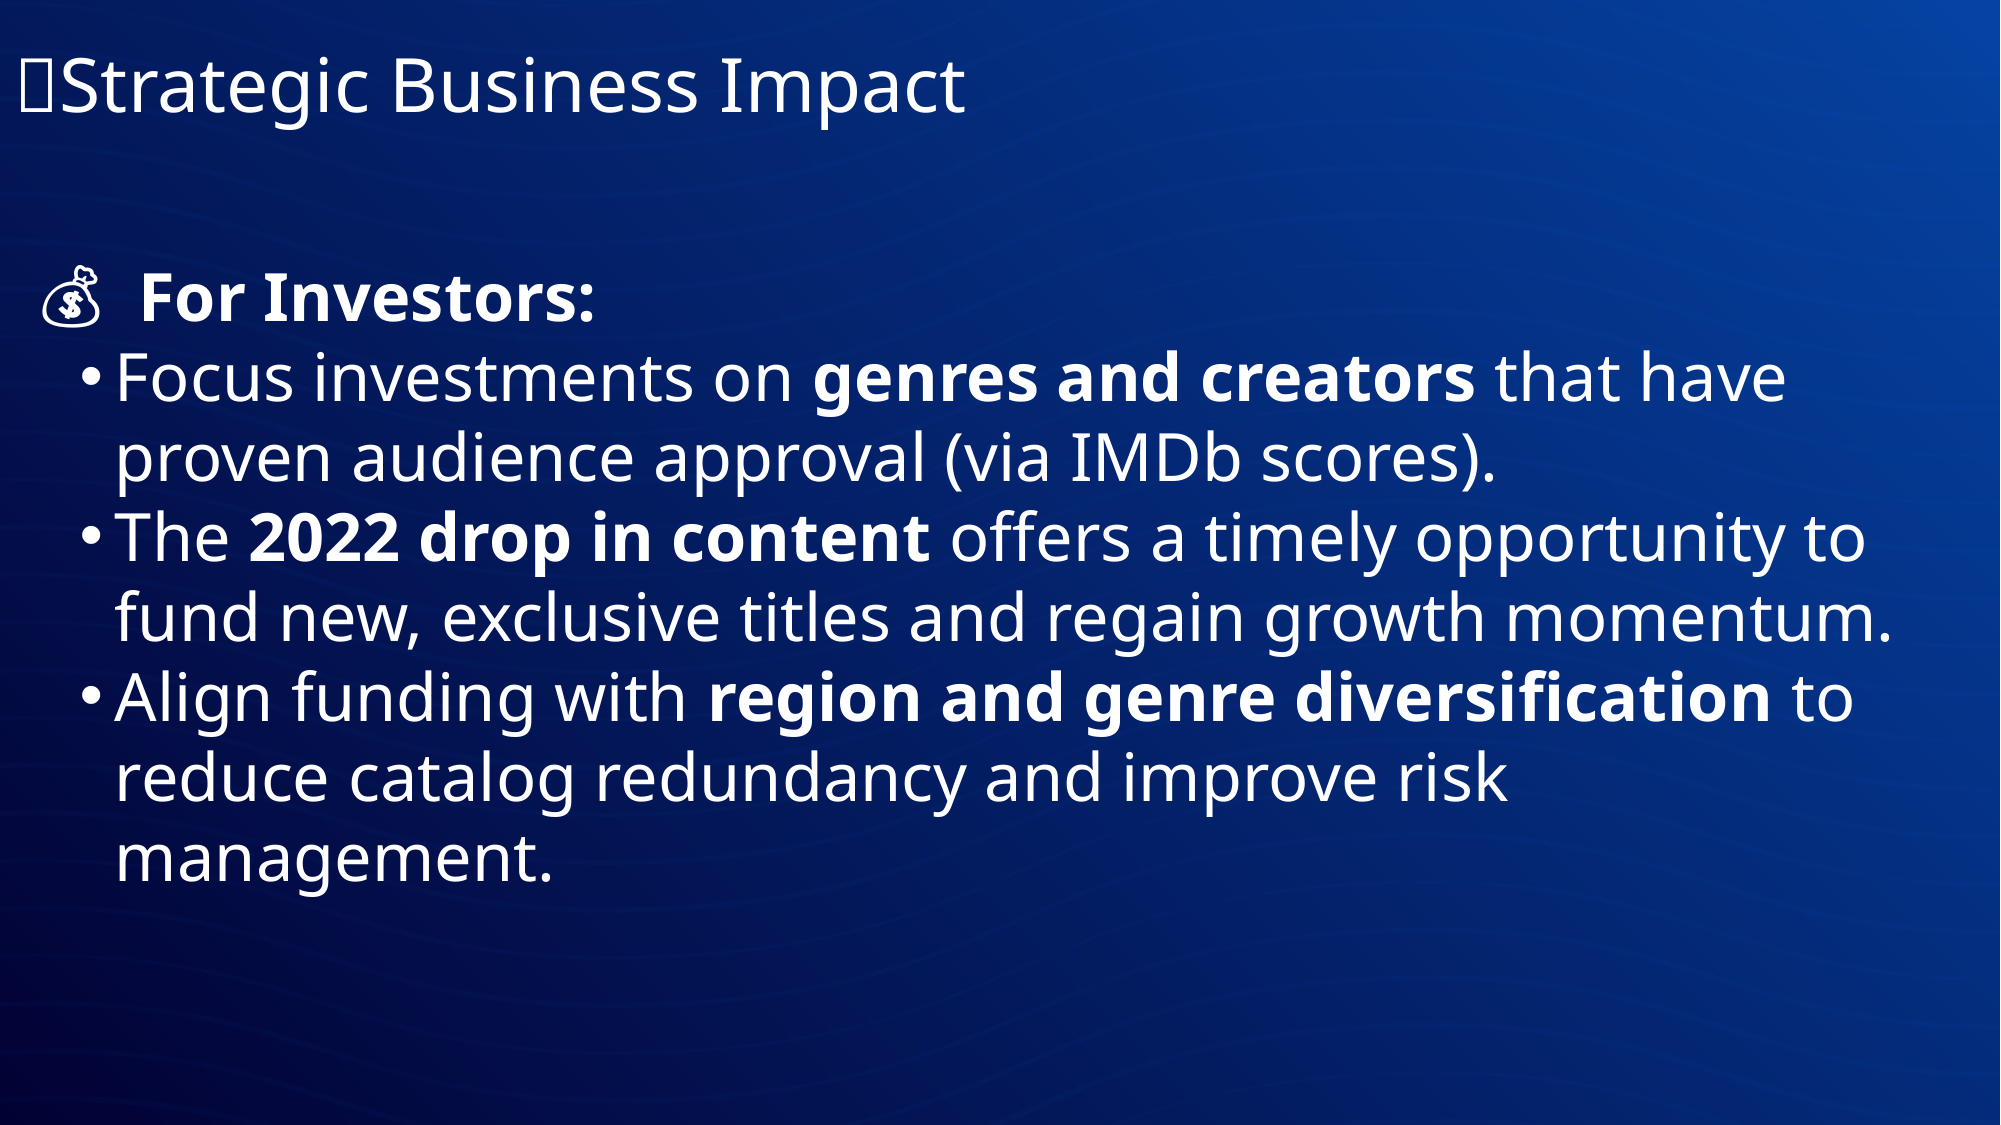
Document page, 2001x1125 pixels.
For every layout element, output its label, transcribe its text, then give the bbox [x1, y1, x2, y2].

text_box 💰 For Investors: Focus investments on genres and creators that have proven audience approval (via IMDb scores). The 2022 drop in content offers a timely opportunity to fund new, exclusive titles and regain growth momentum. Align funding with region and genre diversification to reduce catalog redundancy and improve risk management. [24, 247, 1975, 902]
text_box 🎯Strategic Business Impact [0, 30, 1499, 135]
